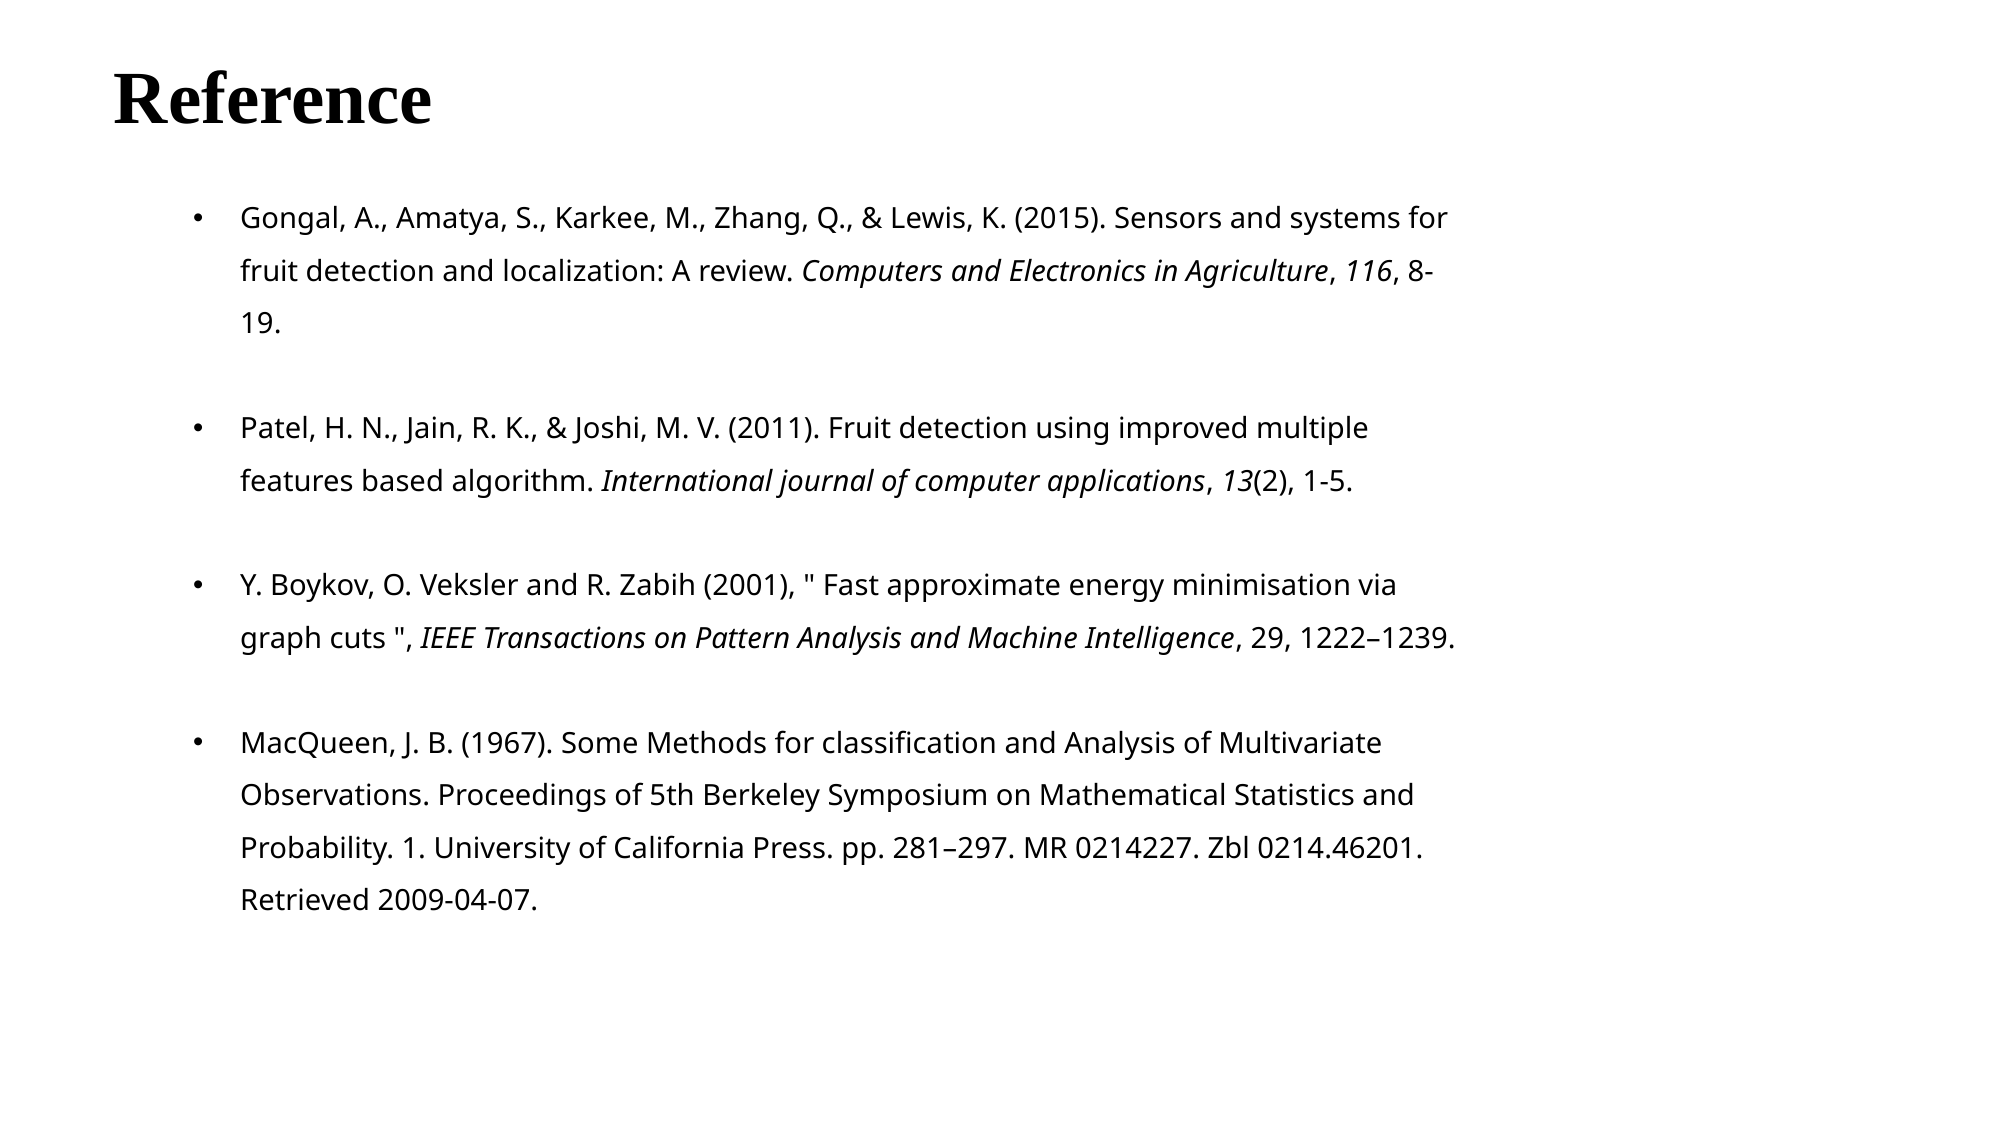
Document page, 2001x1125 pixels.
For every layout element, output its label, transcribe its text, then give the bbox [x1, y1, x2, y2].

text_box Reference [99, 40, 1456, 146]
text_box Gongal, A., Amatya, S., Karkee, M., Zhang, Q., & Lewis, K. (2015). Sensors and systems for fruit detection and localization: A review. Computers and Electronics in Agriculture, 116, 8-19. Patel, H. N., Jain, R. K., & Joshi, M. V. (2011). Fruit detection using improved multiple features based algorithm. International journal of computer applications, 13(2), 1-5. Y. Boykov, O. Veksler and R. Zabih (2001), " Fast approximate energy minimisation via graph cuts ", IEEE Transactions on Pattern Analysis and Machine Intelligence, 29, 1222–1239. MacQueen, J. B. (1967). Some Methods for classification and Analysis of Multivariate Observations. Proceedings of 5th Berkeley Symposium on Mathematical Statistics and Probability. 1. University of California Press. pp. 281–297. MR 0214227. Zbl 0214.46201. Retrieved 2009-04-07. [178, 174, 1486, 977]
